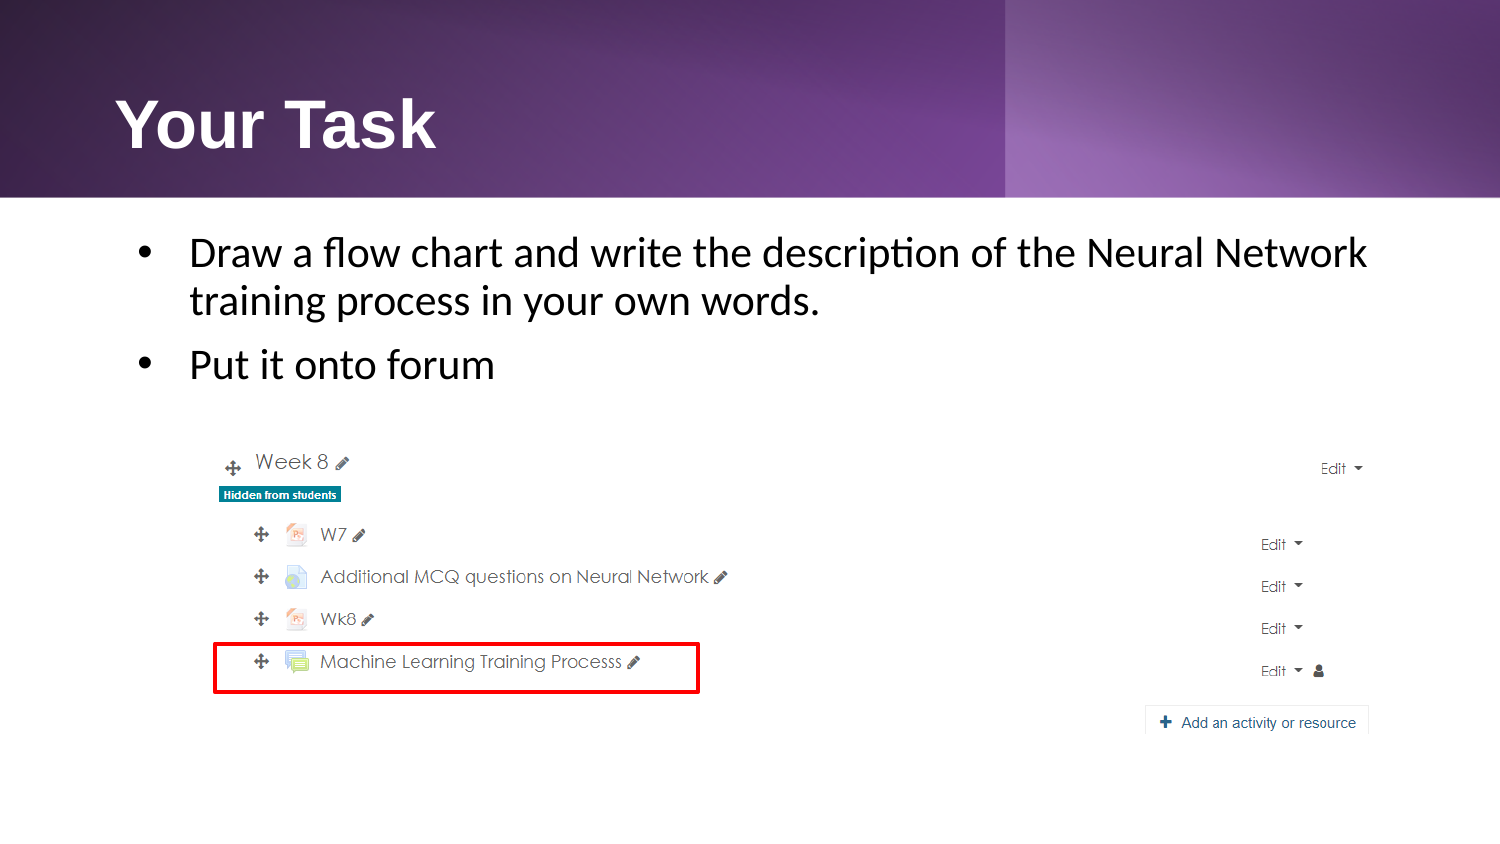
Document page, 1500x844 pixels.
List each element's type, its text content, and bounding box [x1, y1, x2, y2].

picture [205, 444, 1377, 734]
title Your Task [103, 44, 1500, 208]
list Draw a flow chart and write the description of the Neural Network training process in your own words. Put it onto forum [103, 224, 1397, 760]
picture [0, 0, 1500, 199]
